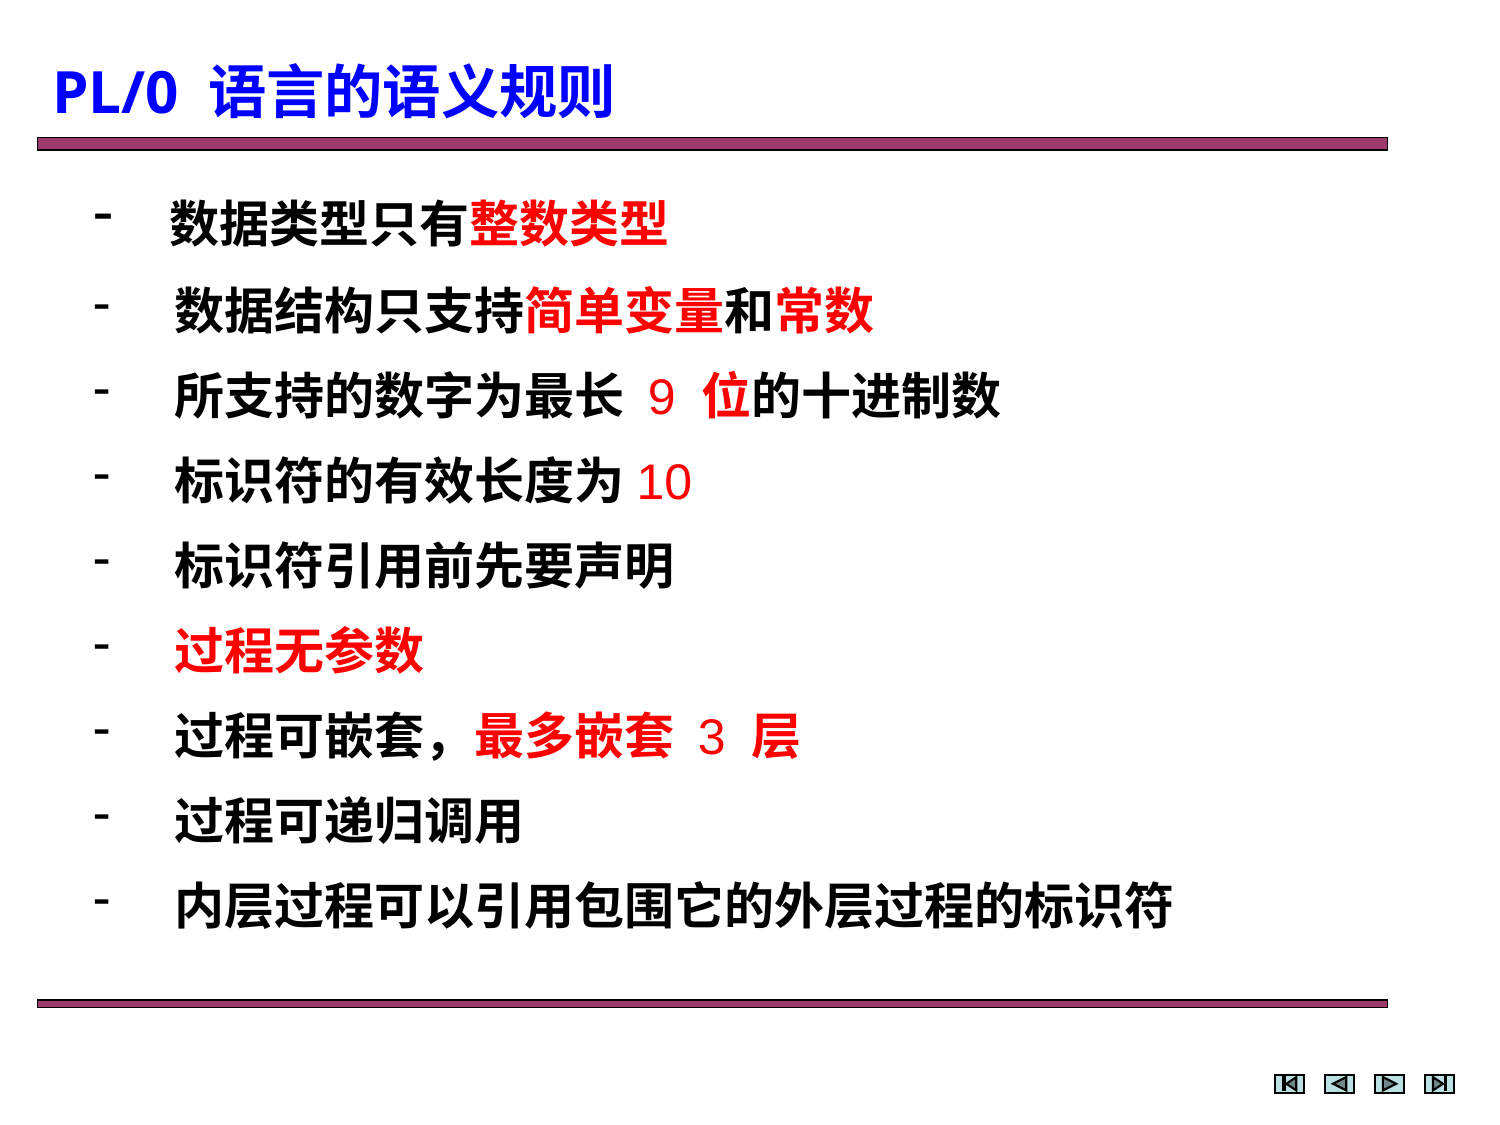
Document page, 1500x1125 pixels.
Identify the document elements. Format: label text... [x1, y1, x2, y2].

text_box 数据类型只有整数类型 数据结构只支持简单变量和常数 所支持的数字为最长 9 位的十进制数 标识符的有效长度为10 标识符引用前先要声明 过程无参数 过程可嵌套，最多嵌套 3 层 过程可递归调用 内层过程可以引用包围它的外层过程的标识符 [39, 177, 1351, 942]
text_box [1274, 1074, 1305, 1093]
text_box [1424, 1074, 1455, 1093]
text_box [1374, 1074, 1405, 1093]
text_box PL/0 语言的语义规则 [37, 55, 953, 133]
text_box [1324, 1074, 1355, 1093]
